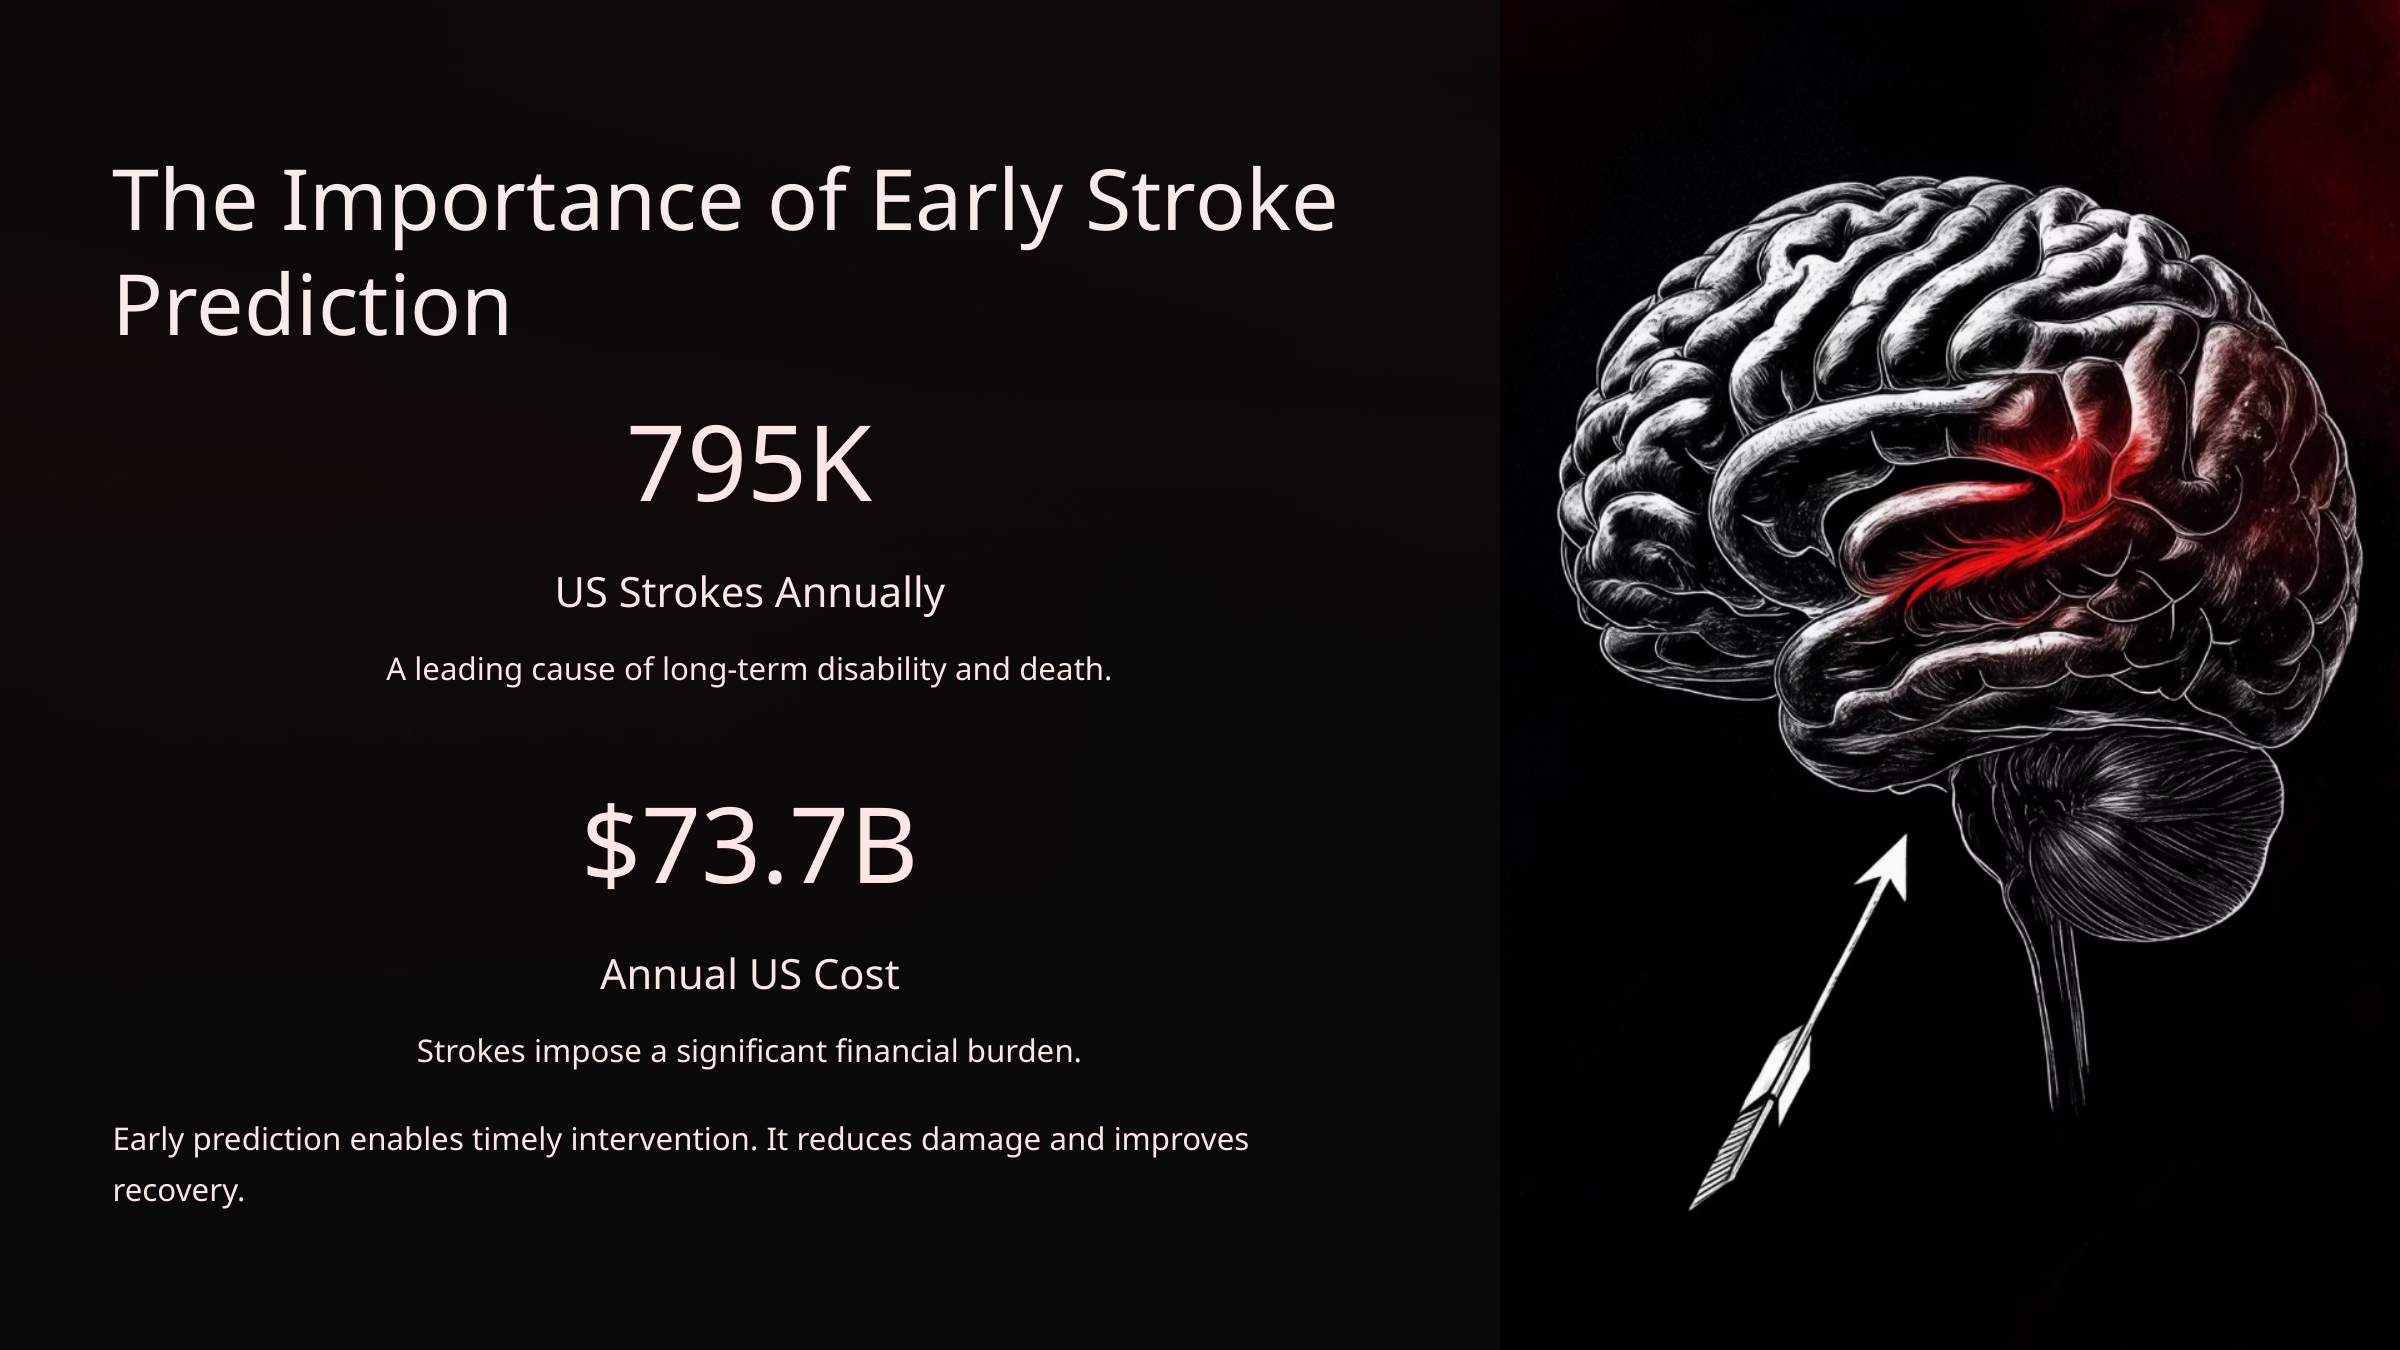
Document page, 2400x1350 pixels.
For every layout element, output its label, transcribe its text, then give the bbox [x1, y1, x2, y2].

text_box 795K [112, 417, 1388, 524]
text_box A leading cause of long-term disability and death. [112, 635, 1388, 688]
text_box Annual US Cost [538, 945, 962, 999]
text_box Strokes impose a significant financial burden. [112, 1017, 1388, 1070]
text_box $73.7B [112, 799, 1388, 906]
text_box US Strokes Annually [492, 563, 1008, 617]
text_box The Importance of Early Stroke Prediction [112, 141, 1388, 353]
text_box Early prediction enables timely intervention. It reduces damage and improves recovery. [112, 1105, 1388, 1209]
picture [1499, 0, 2400, 1350]
